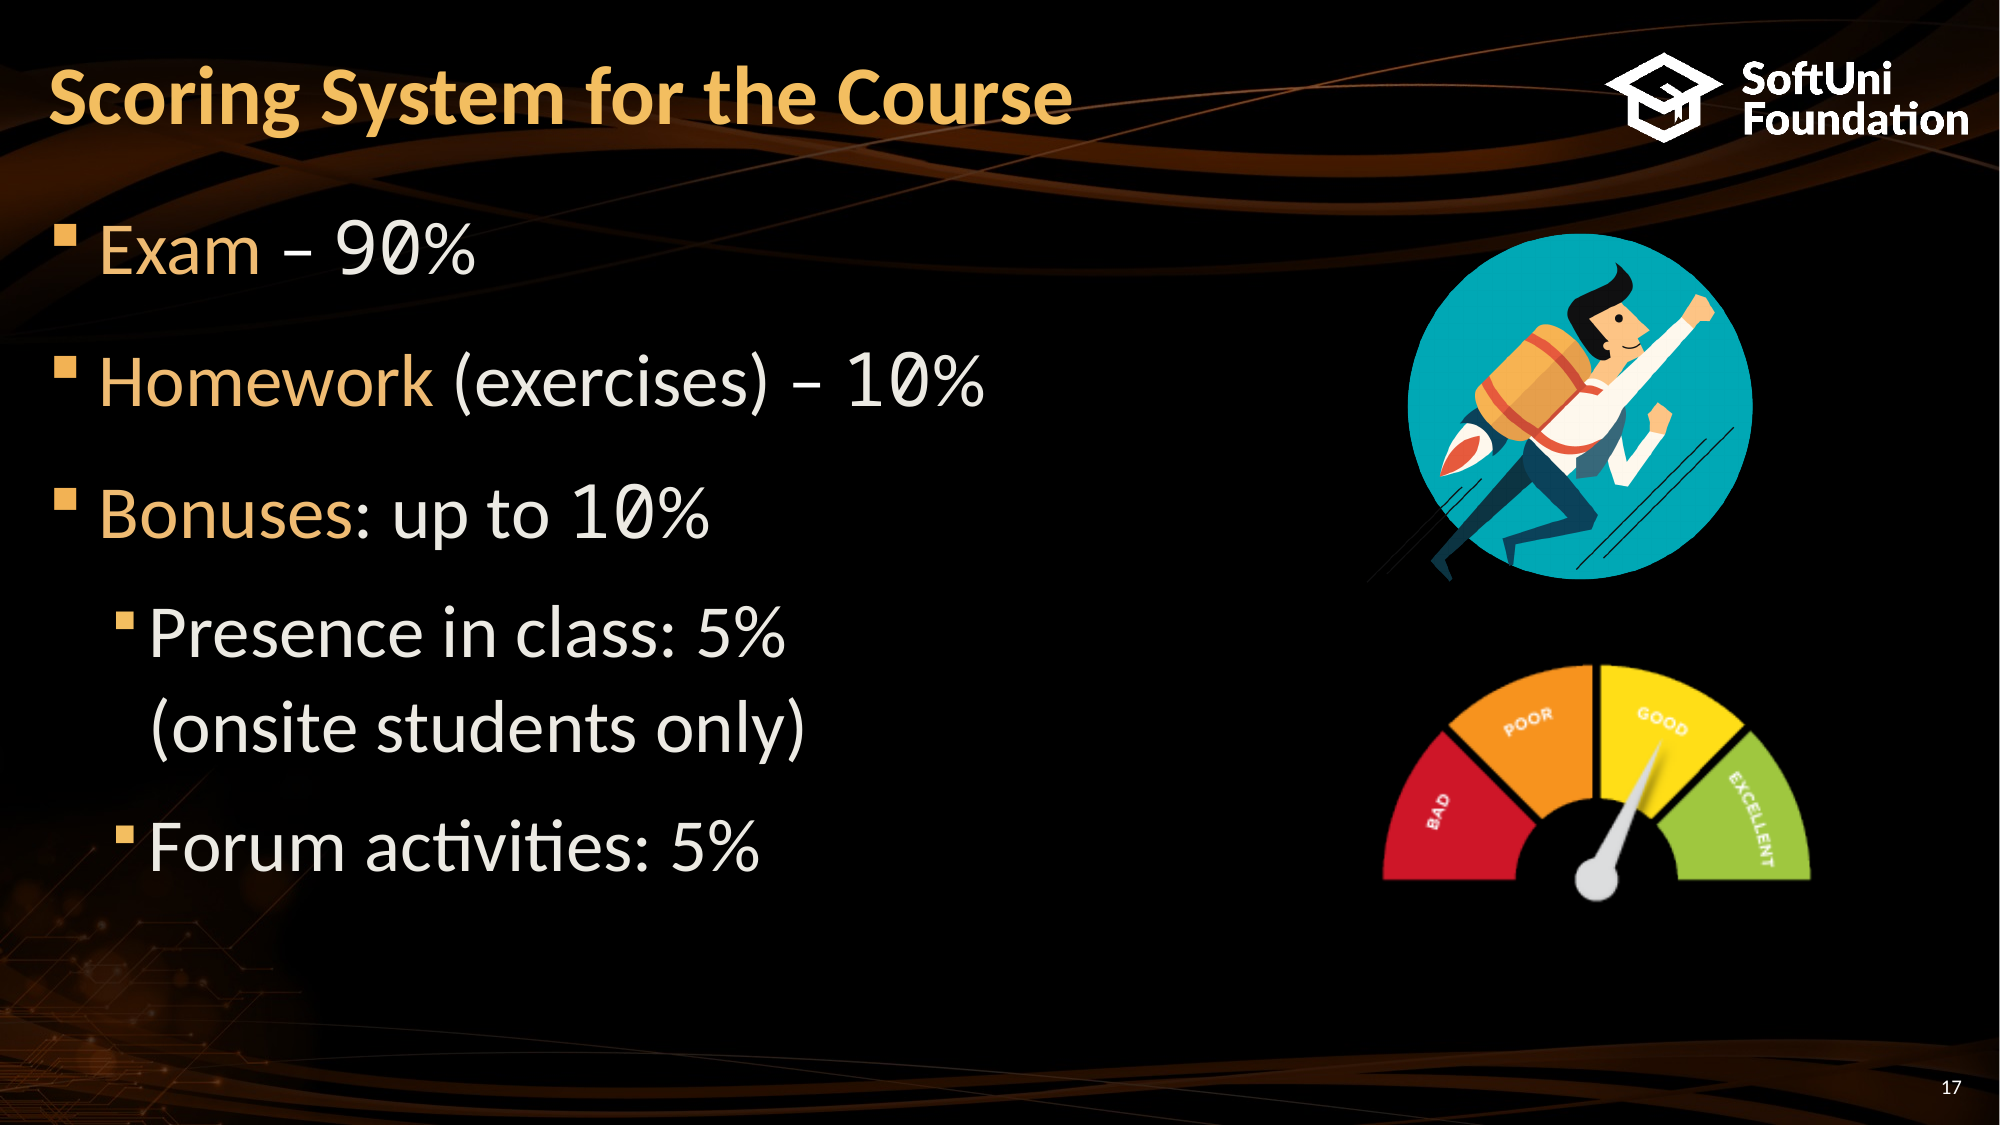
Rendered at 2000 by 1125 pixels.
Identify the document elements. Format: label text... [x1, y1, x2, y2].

title Scoring System for the Course [30, 6, 1602, 189]
list Exam – 90% Homework (exercises) – 10% Bonuses: up to 10% Presence in class: 5% (onsite students only) Forum activities: 5% [31, 188, 1968, 1103]
picture [0, 0, 2000, 1125]
